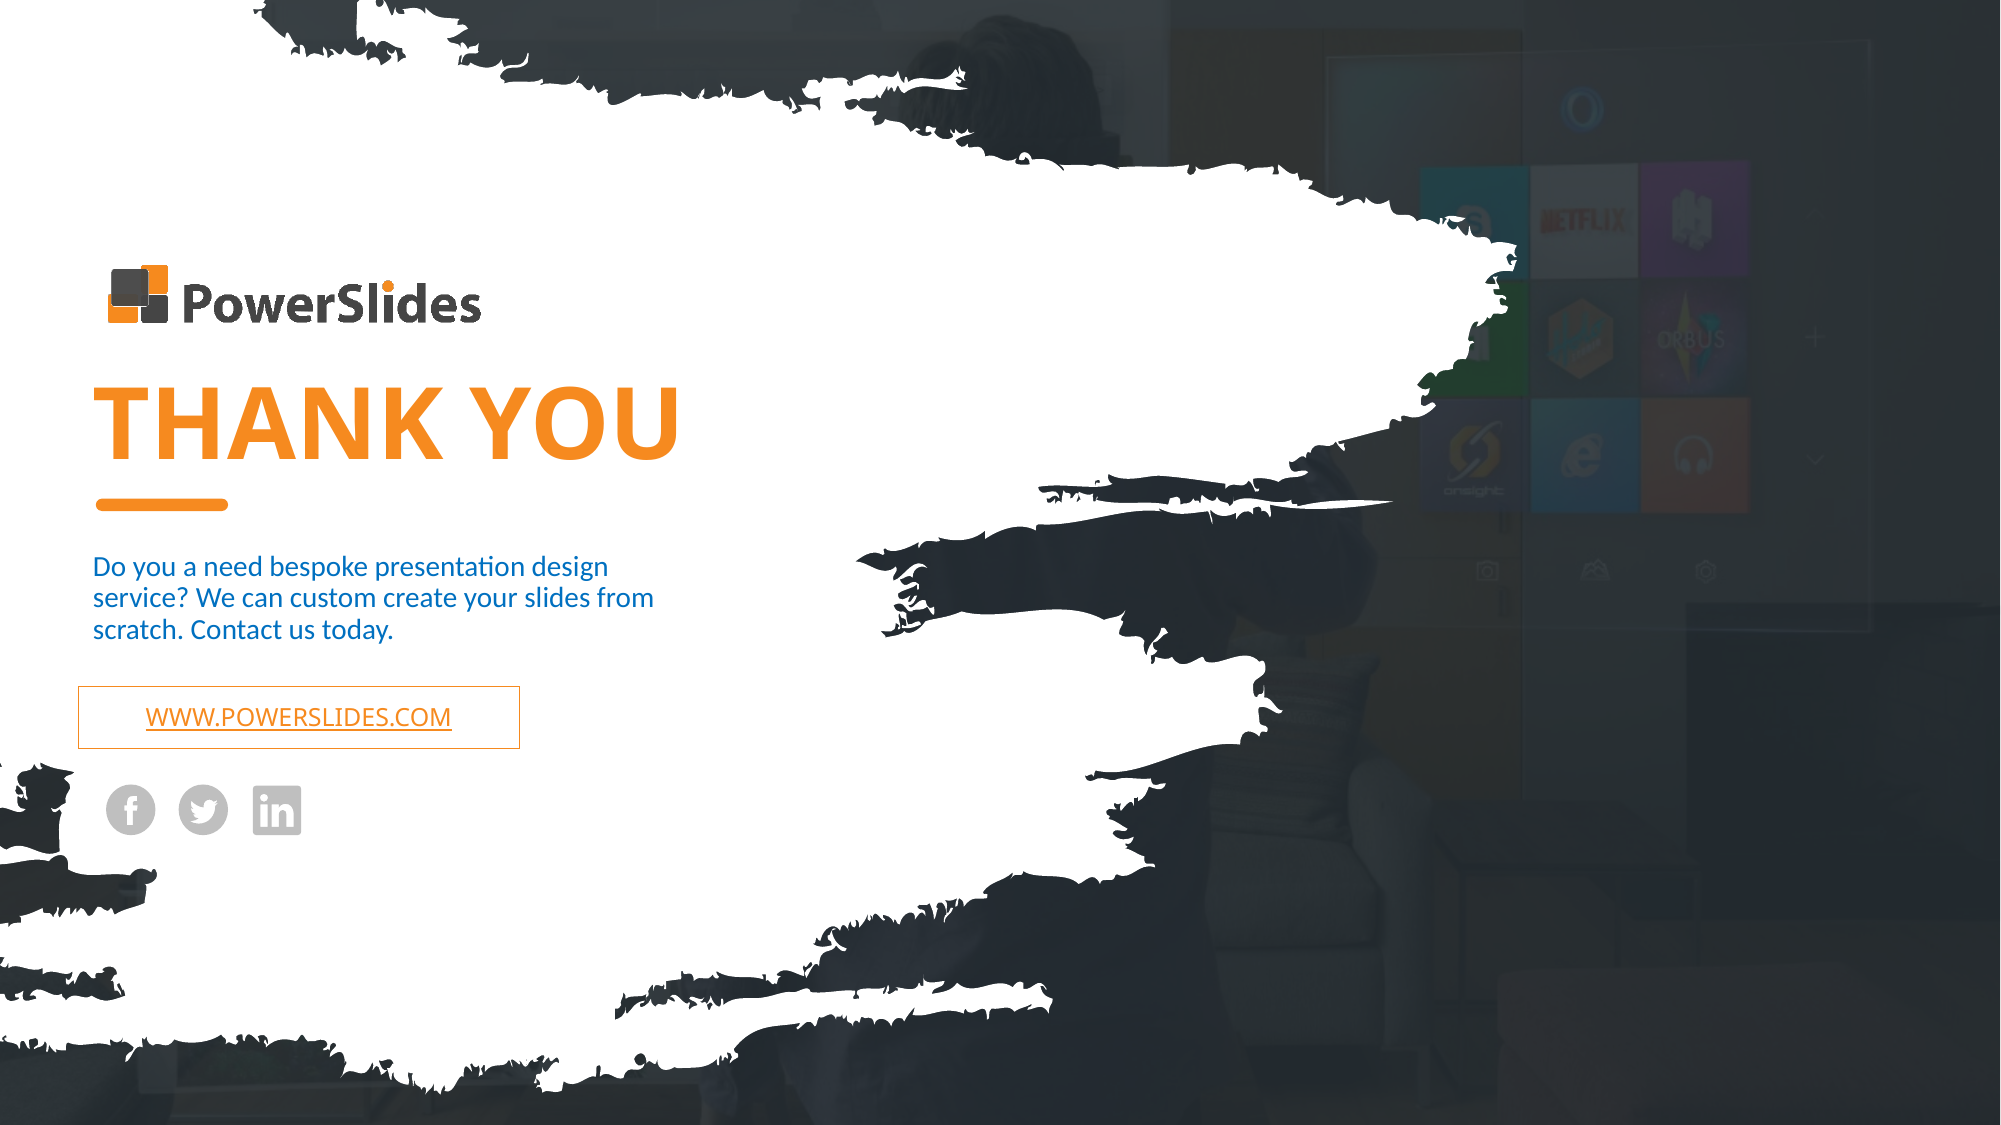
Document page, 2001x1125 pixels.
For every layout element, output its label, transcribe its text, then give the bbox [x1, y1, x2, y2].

list THANK YOU [78, 365, 924, 498]
picture [76, 246, 527, 364]
list WWW.POWERSLIDES.COM [78, 686, 520, 749]
list Do you a need bespoke presentation design service? We can custom create your slides from scratch. Contact us today. [78, 543, 691, 650]
